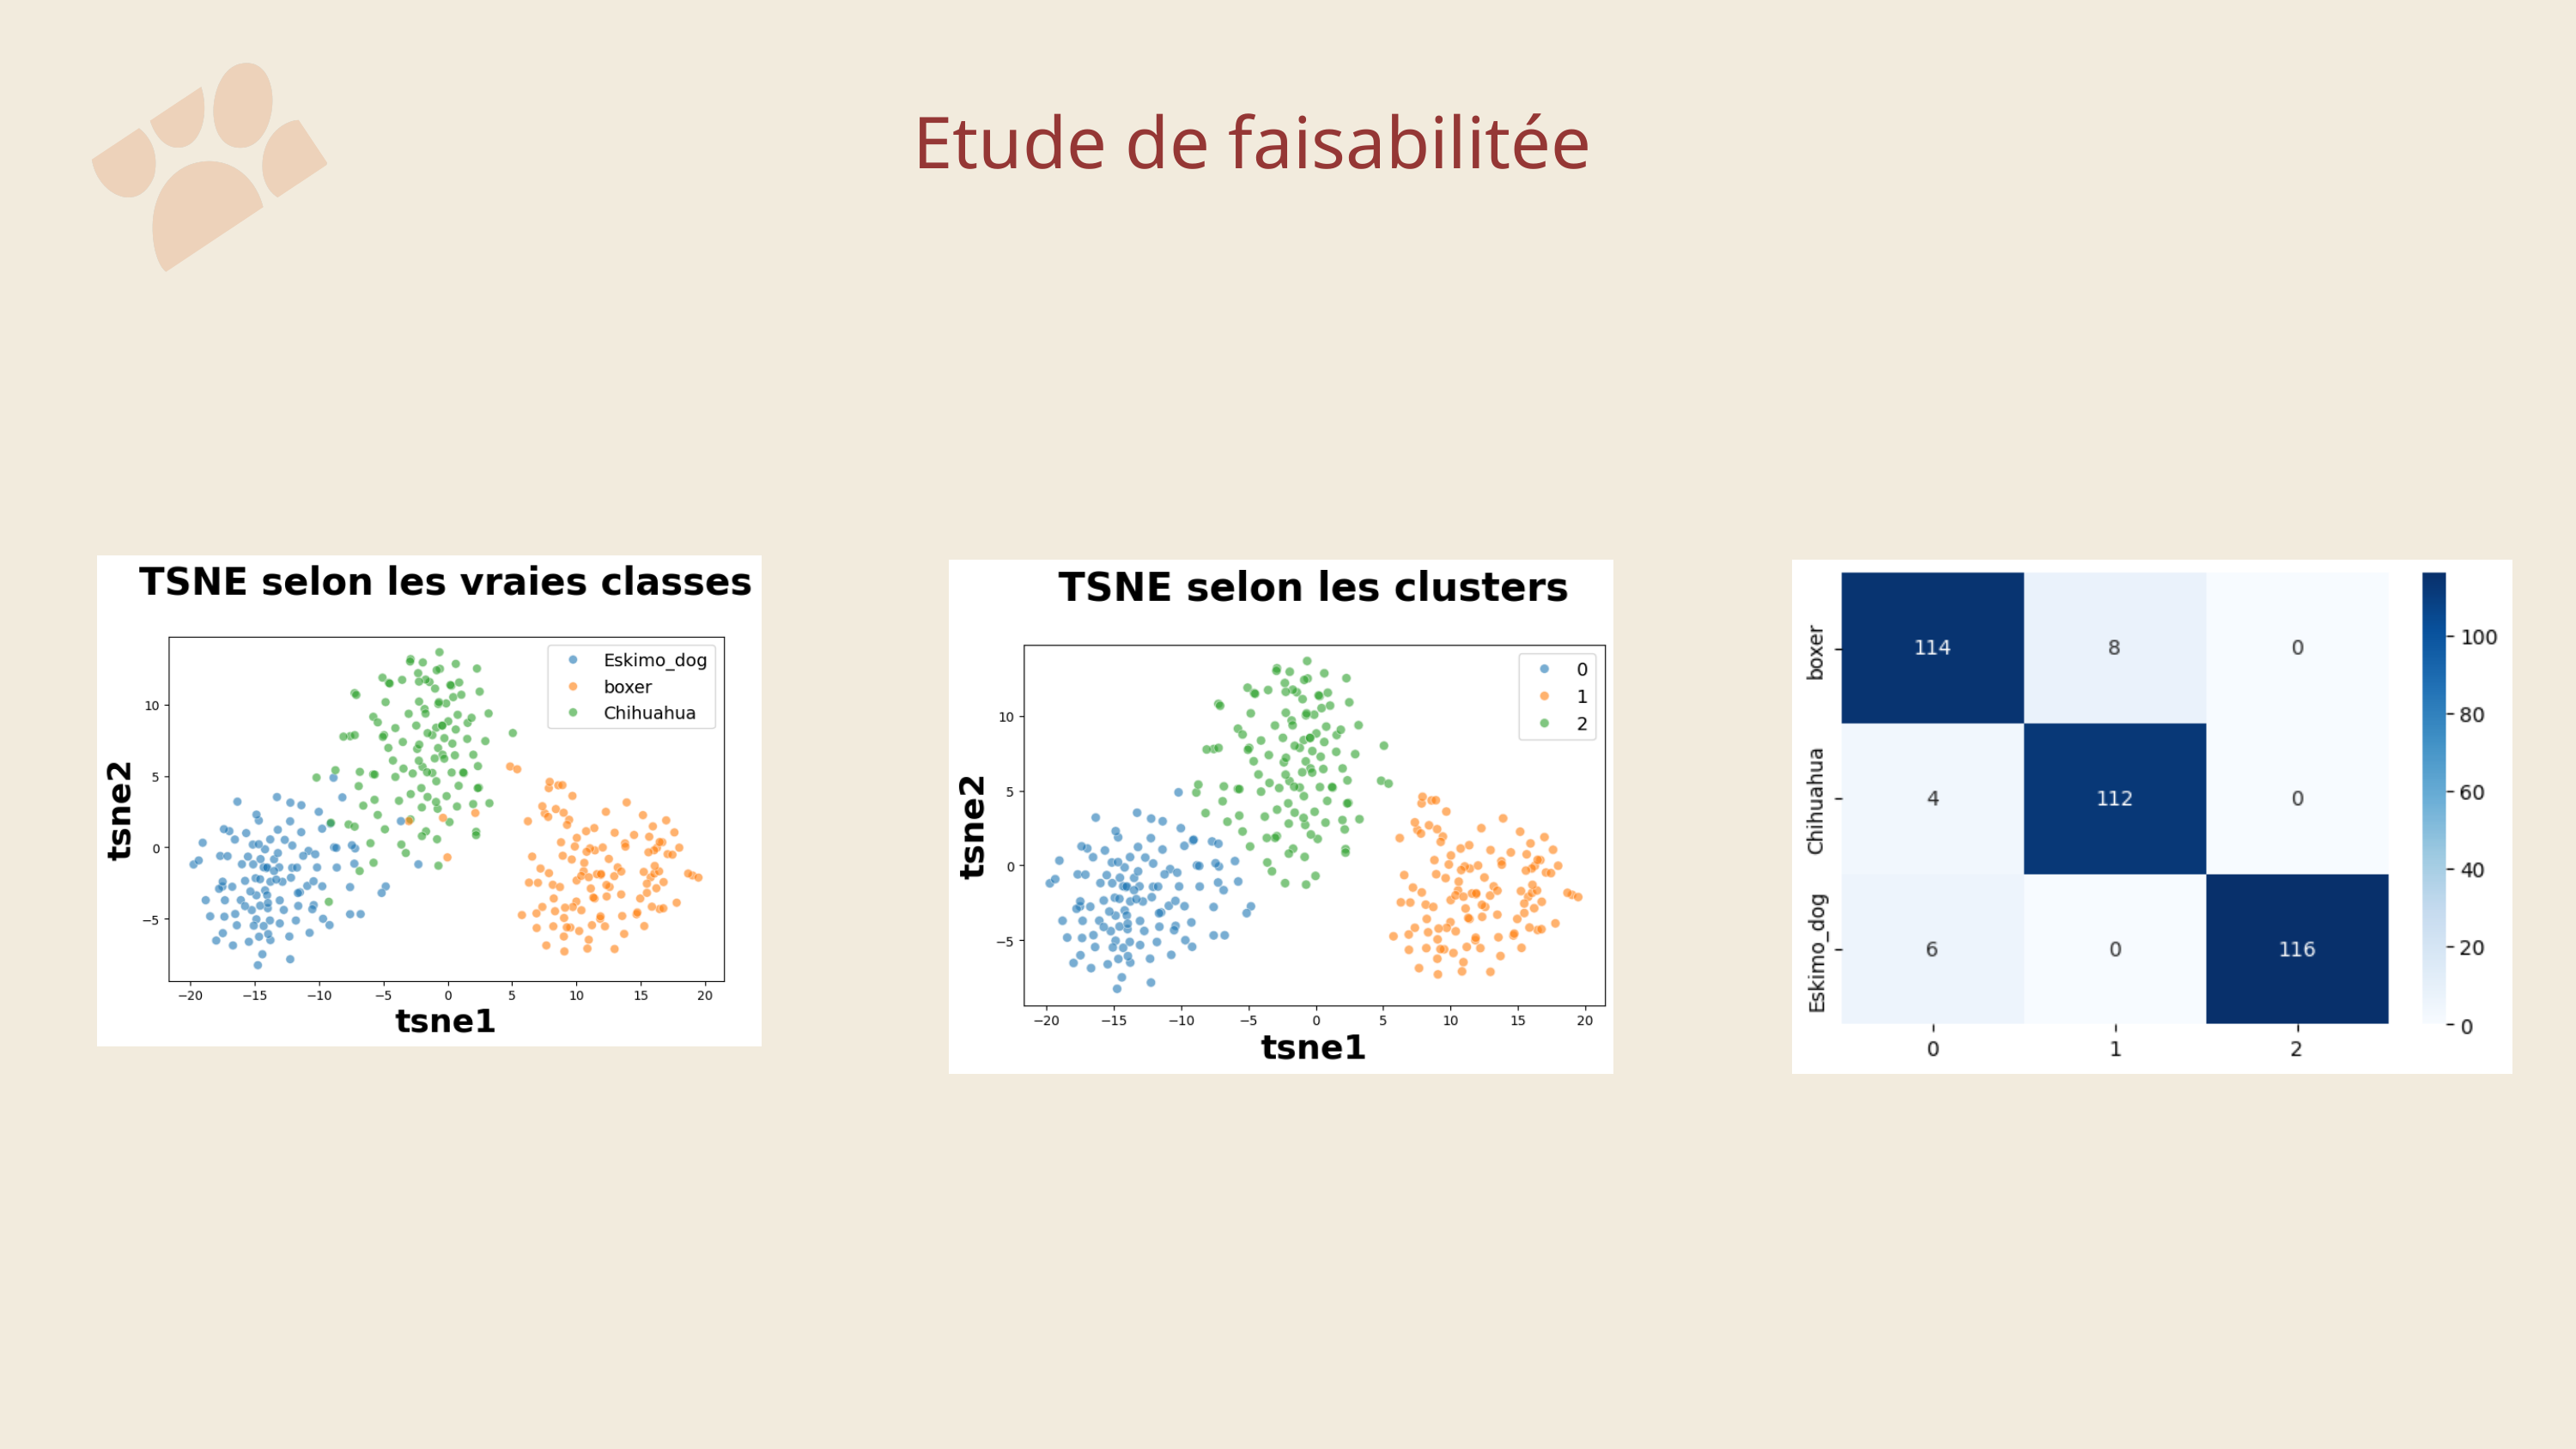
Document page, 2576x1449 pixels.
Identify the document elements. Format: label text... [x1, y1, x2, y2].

picture [97, 555, 762, 1046]
picture [949, 559, 1613, 1074]
text_box [86, 52, 328, 276]
text_box Etude de faisabilitée [547, 22, 1959, 184]
picture [1792, 559, 2512, 1074]
